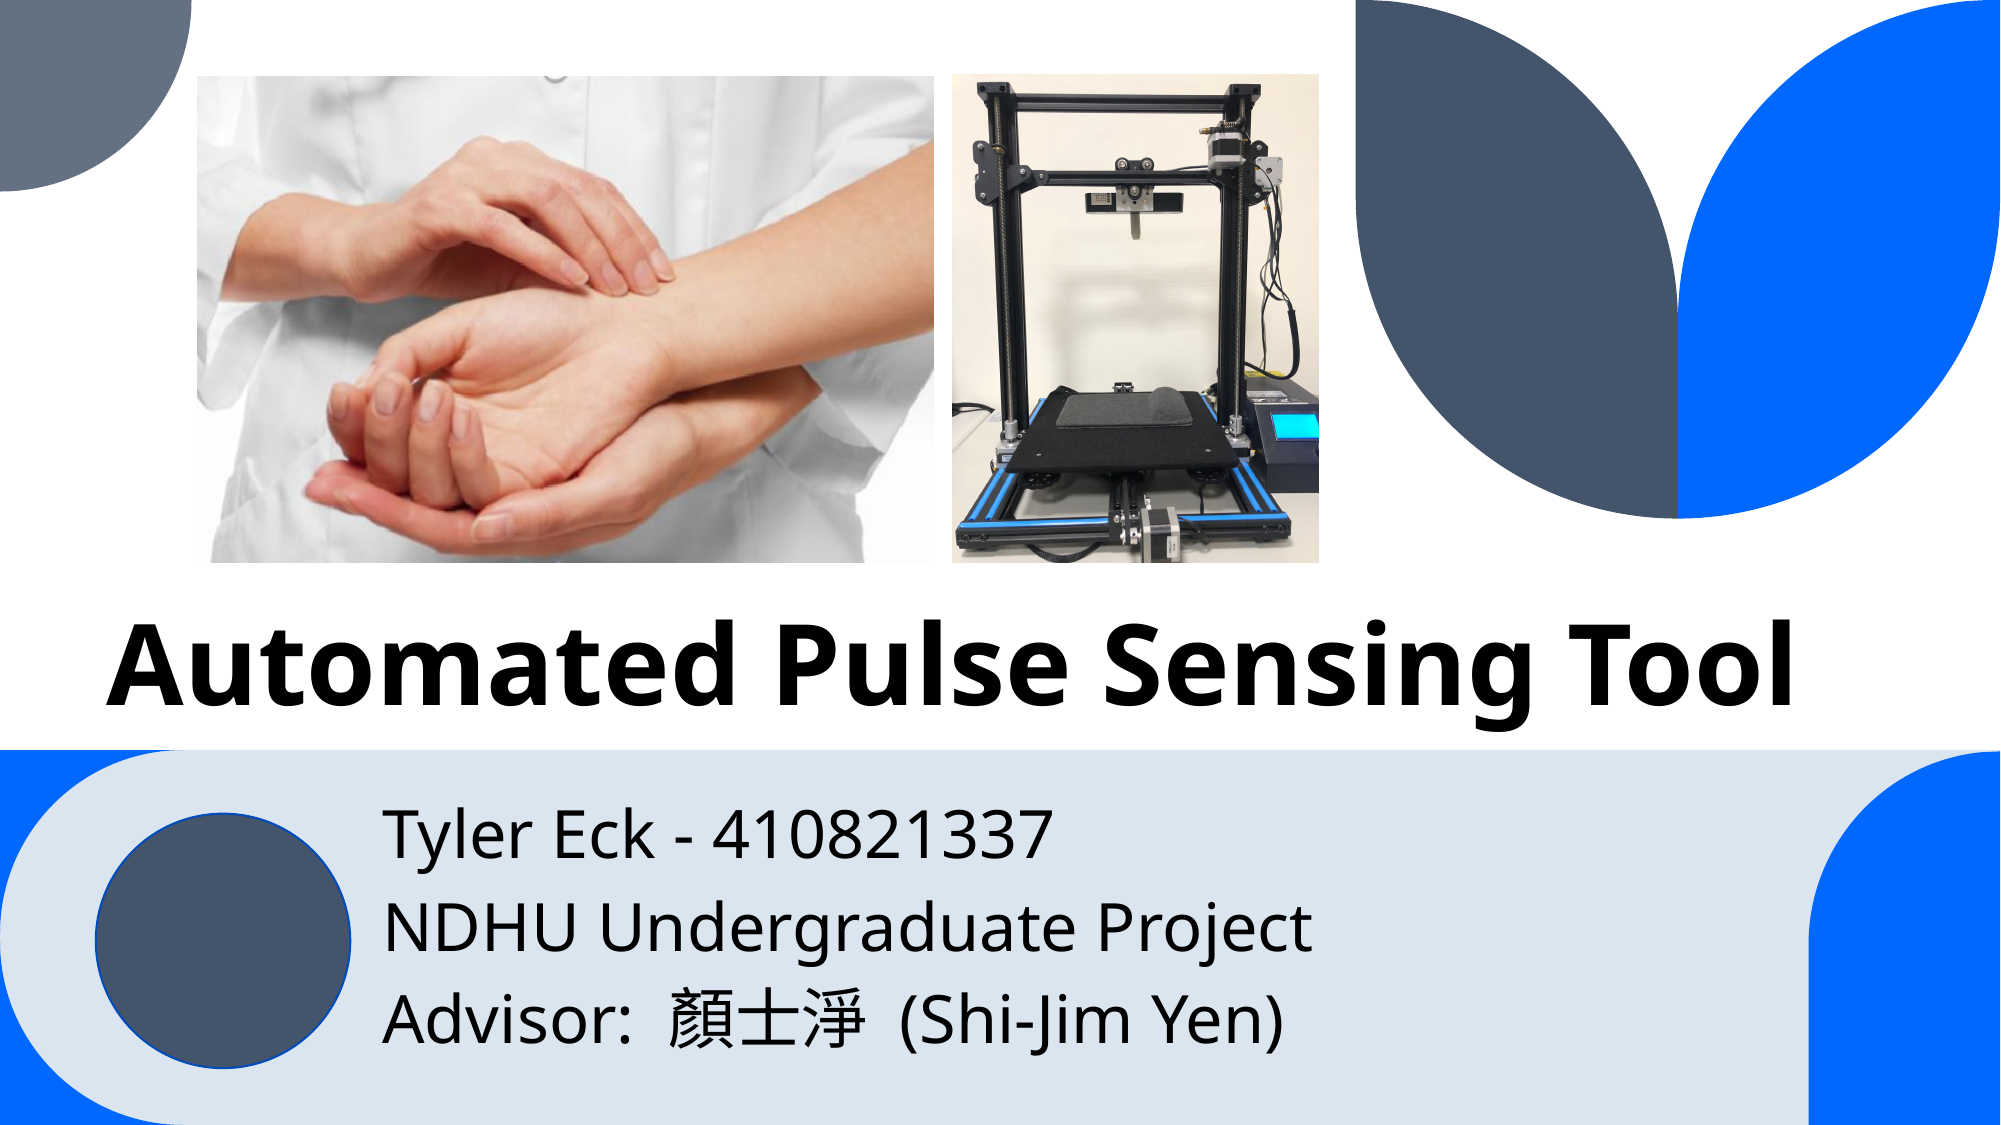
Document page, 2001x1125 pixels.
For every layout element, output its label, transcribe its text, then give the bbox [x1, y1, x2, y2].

picture [197, 76, 934, 564]
title Automated Pulse Sensing Tool [91, 582, 2000, 738]
picture [952, 74, 1319, 563]
subtitle Tyler Eck - 410821337 NDHU Undergraduate Project Advisor: 顏士淨 (Shi-Jim Yen) [367, 793, 1926, 1077]
